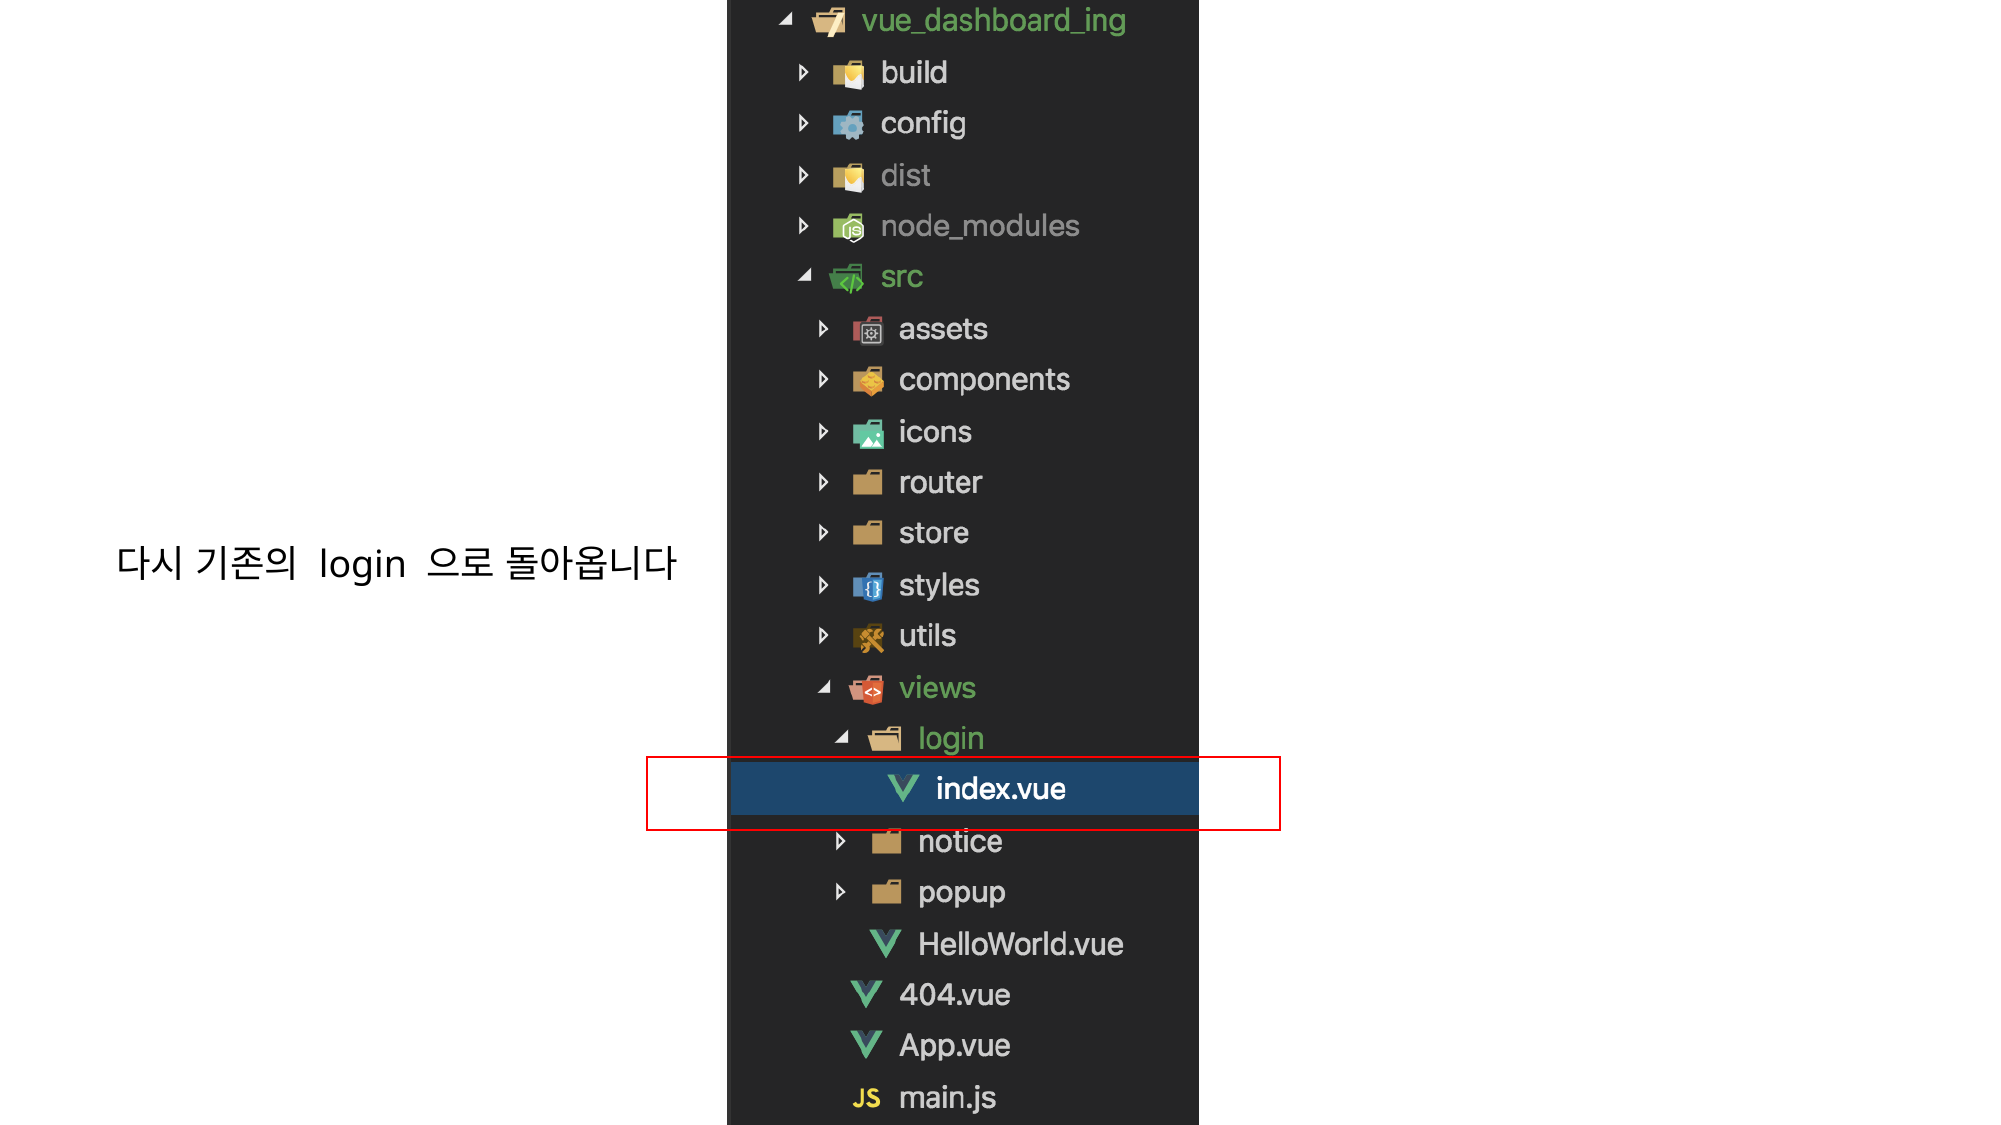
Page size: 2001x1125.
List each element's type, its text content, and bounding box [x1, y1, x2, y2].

text_box 다시 기존의 login 으로 돌아옵니다 [101, 532, 693, 592]
picture [727, 0, 1199, 1125]
